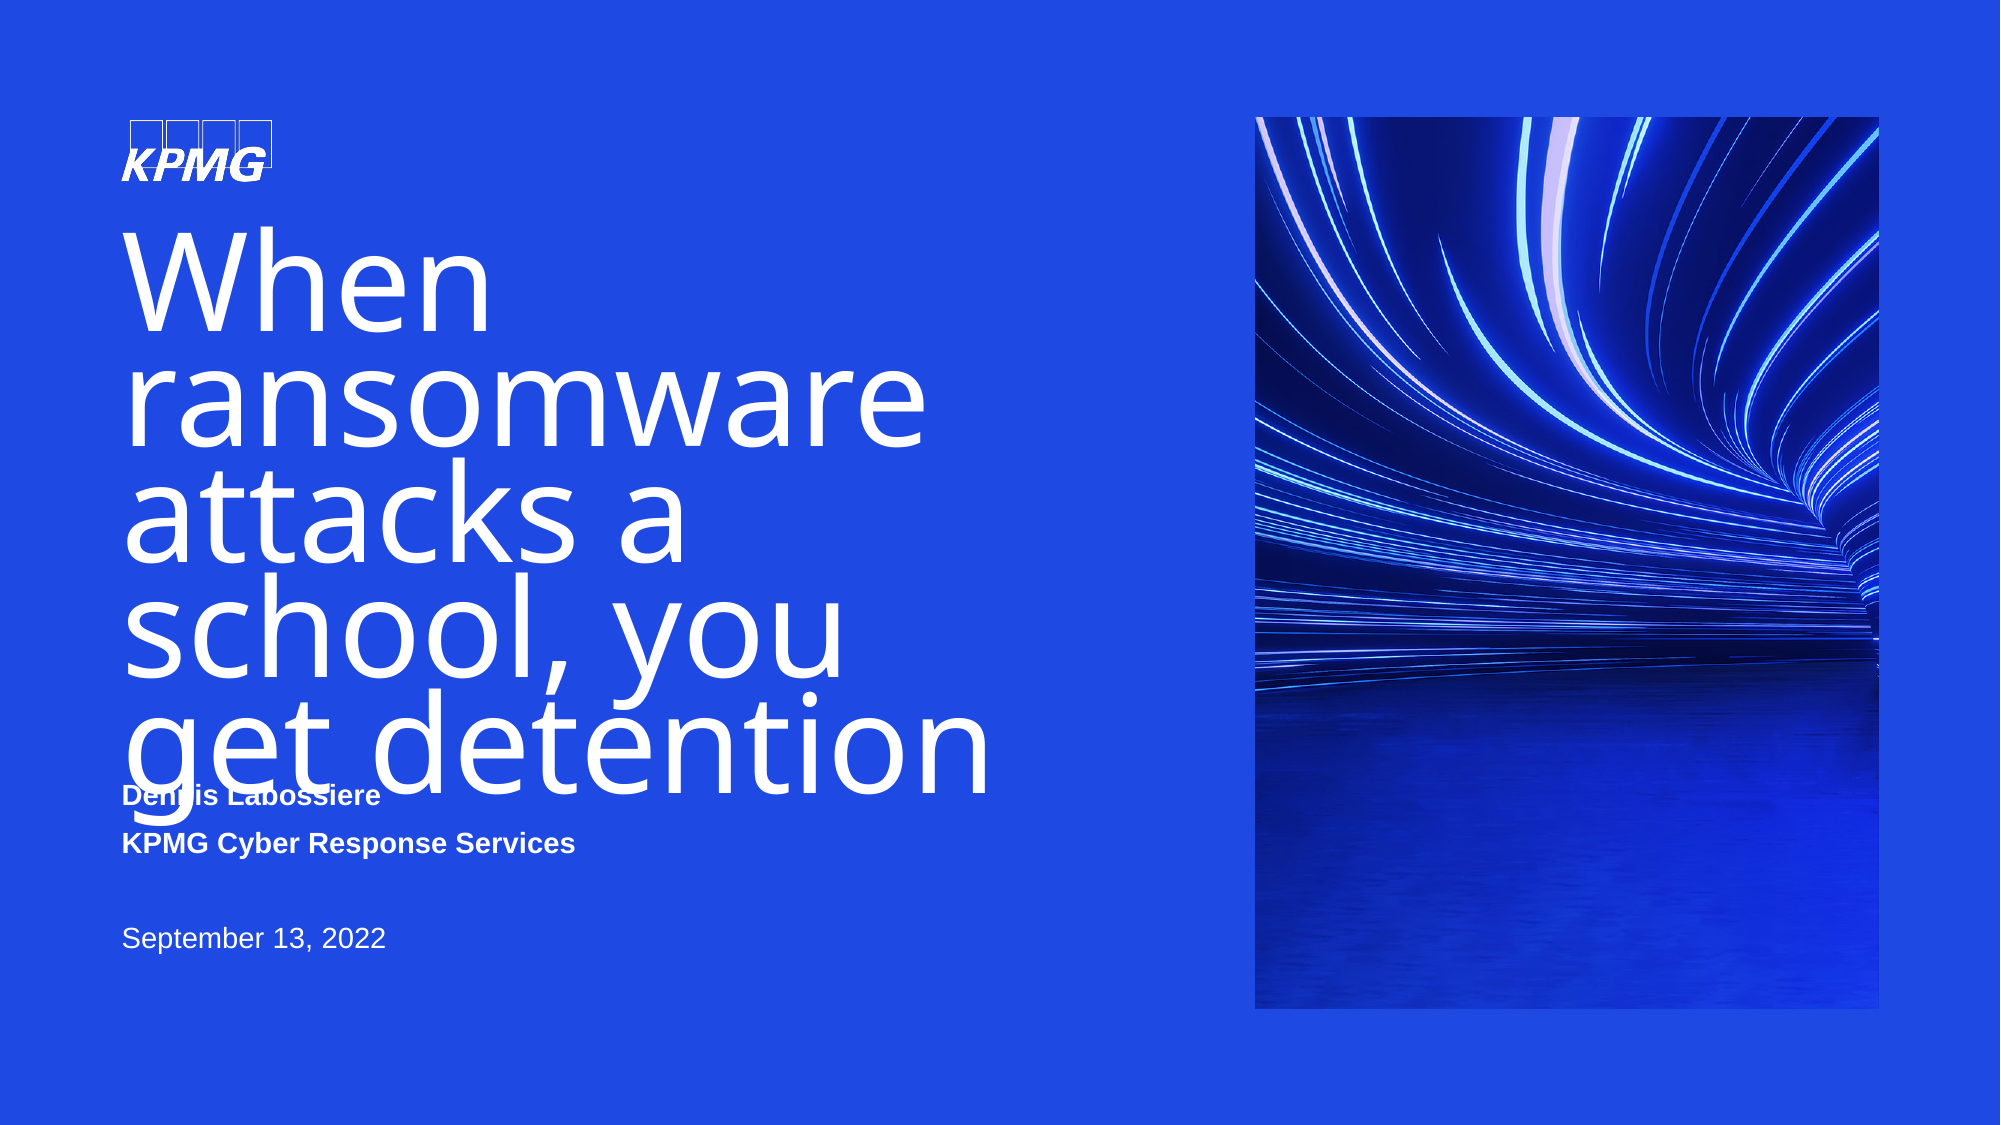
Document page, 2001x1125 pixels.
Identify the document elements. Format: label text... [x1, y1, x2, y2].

title When ransomware attacks a school, you get detention [121, 238, 1001, 802]
list Dennis Labossiere KPMG Cyber Response Services September 13, 2022 [121, 821, 1001, 955]
picture [0, 0, 2000, 1125]
